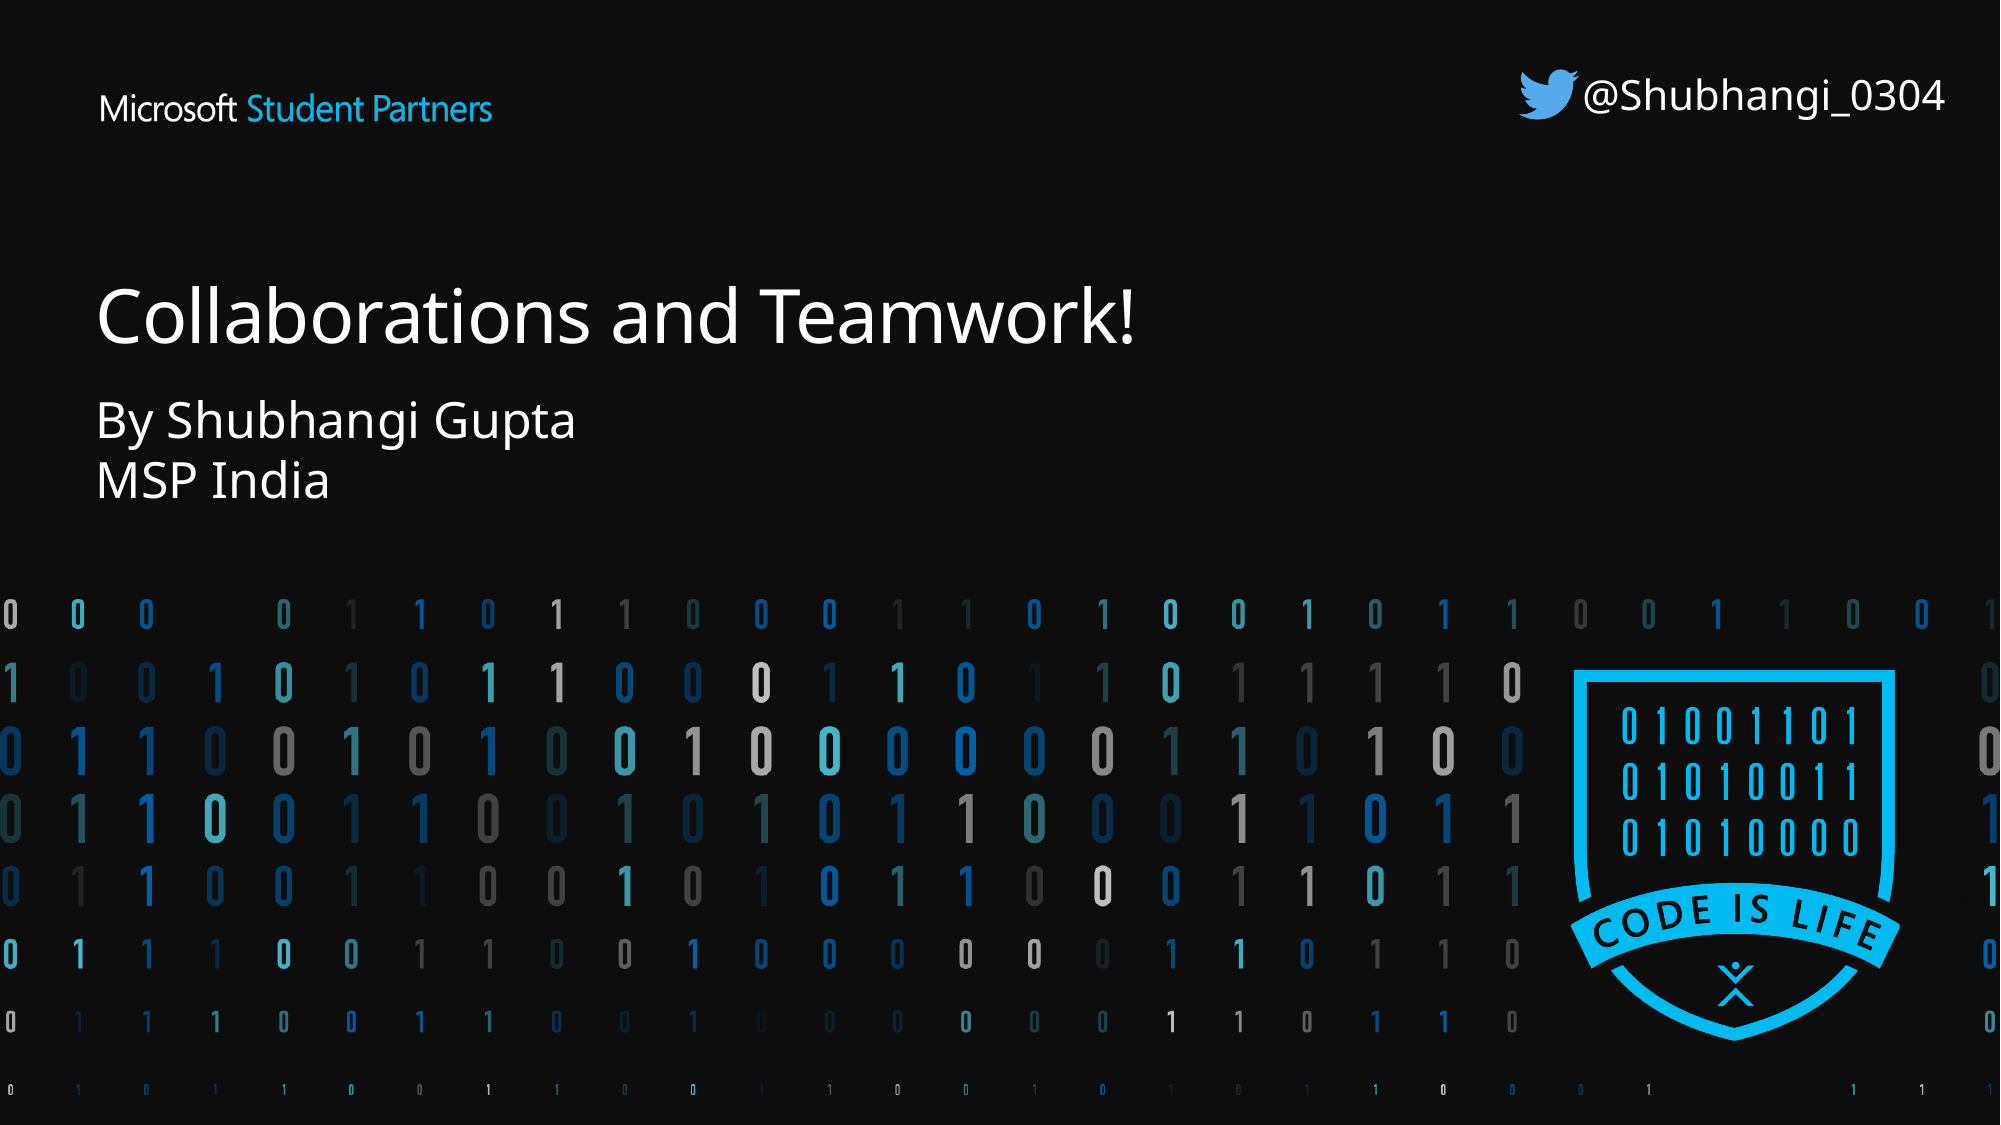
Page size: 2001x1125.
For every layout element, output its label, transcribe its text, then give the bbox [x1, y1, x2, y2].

picture [0, 562, 2000, 1095]
list By Shubhangi Gupta MSP India [95, 388, 1905, 571]
title Collaborations and Teamwork! [95, 267, 1905, 359]
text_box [1502, 49, 1938, 141]
picture [95, 89, 496, 126]
